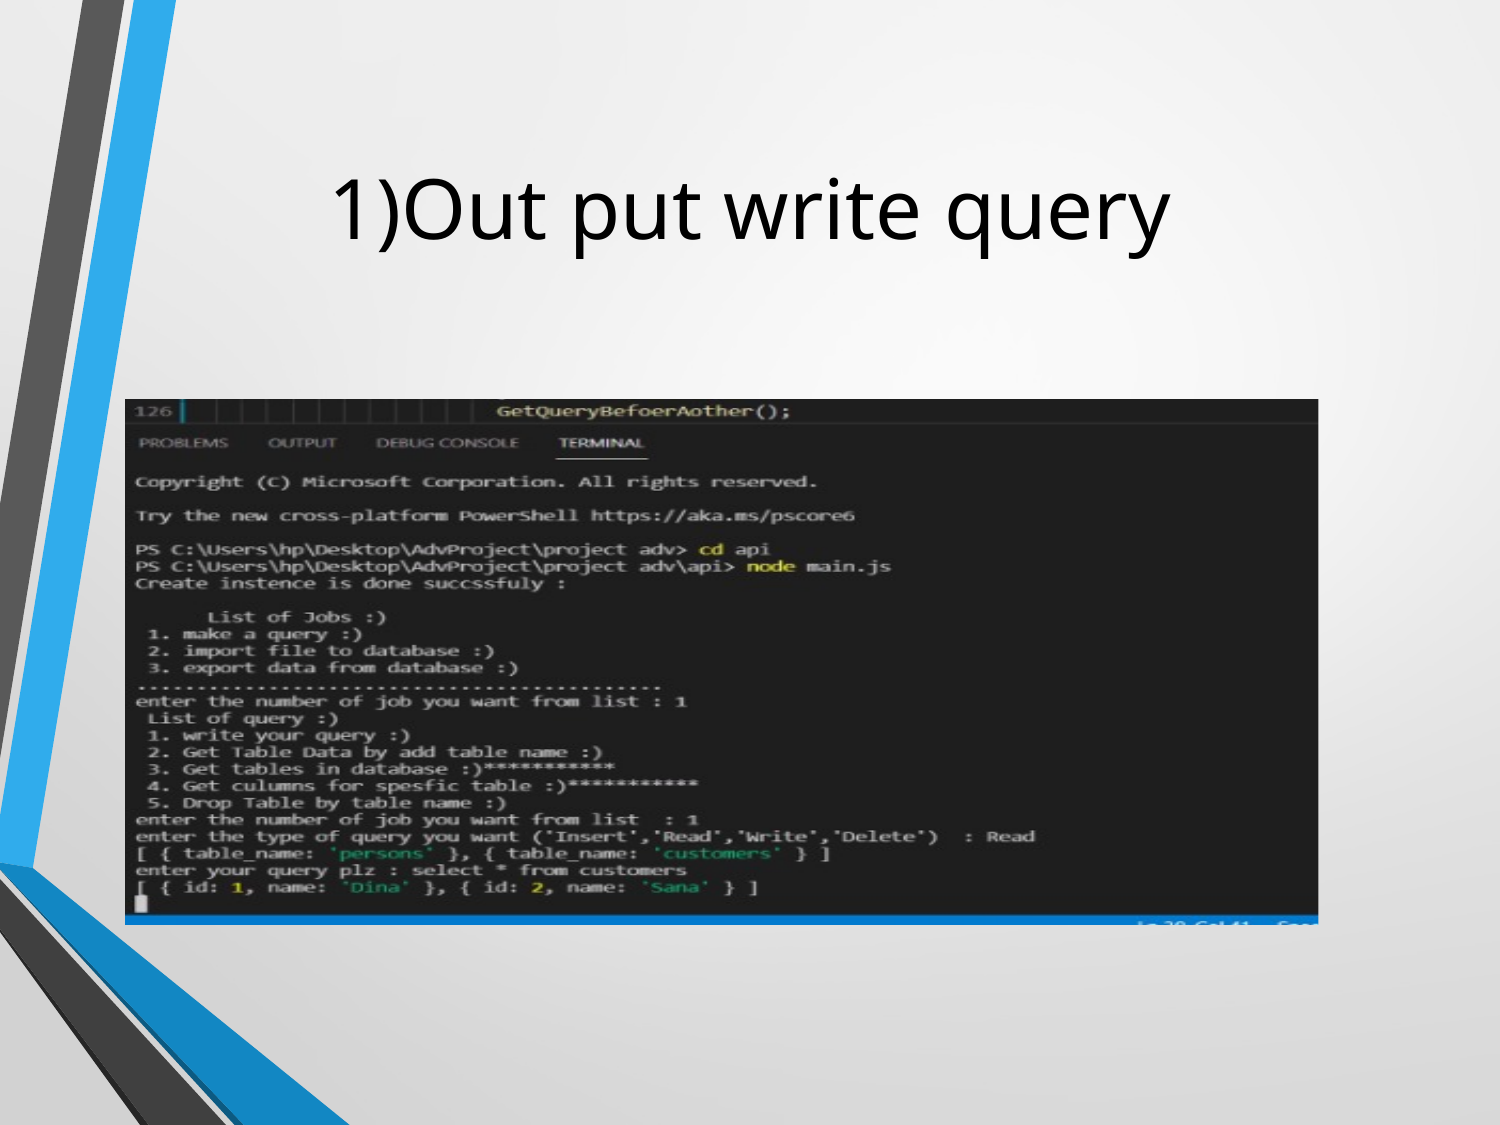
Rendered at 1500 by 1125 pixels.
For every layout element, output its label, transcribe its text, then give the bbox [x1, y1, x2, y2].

title 1)Out put write query [75, 99, 1425, 313]
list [124, 399, 1319, 926]
